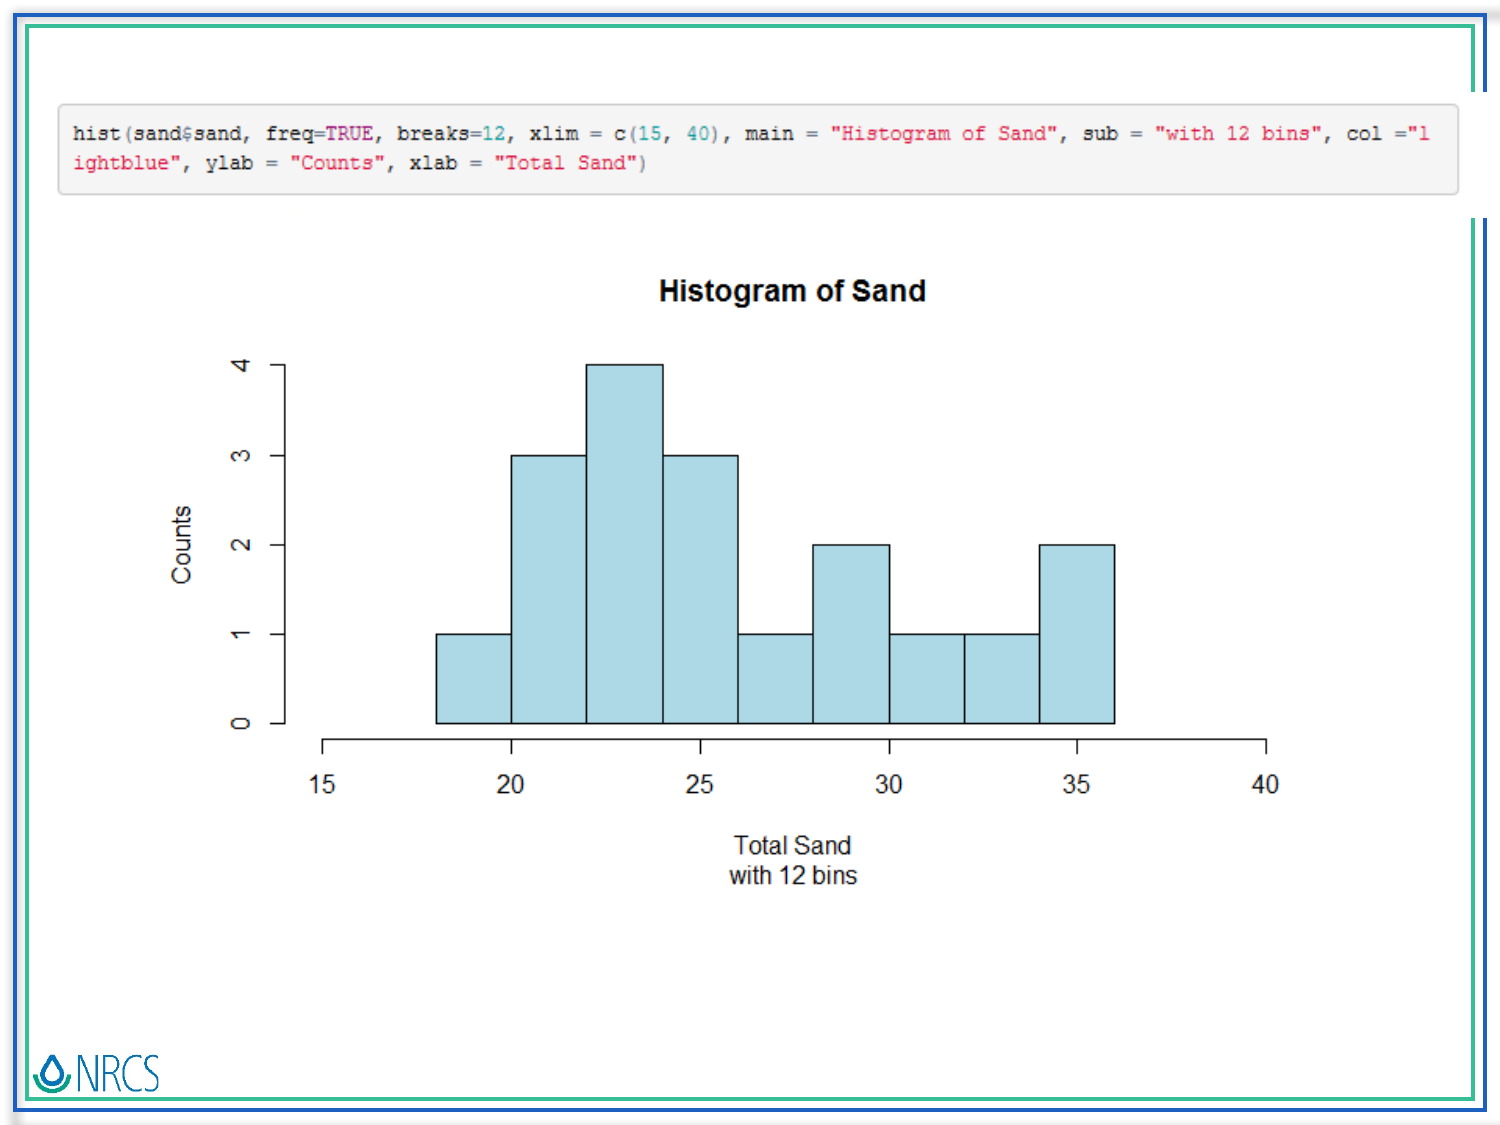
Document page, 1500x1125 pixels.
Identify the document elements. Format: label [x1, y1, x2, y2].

picture [33, 1048, 159, 1094]
picture [163, 239, 1336, 886]
picture [46, 92, 1500, 218]
